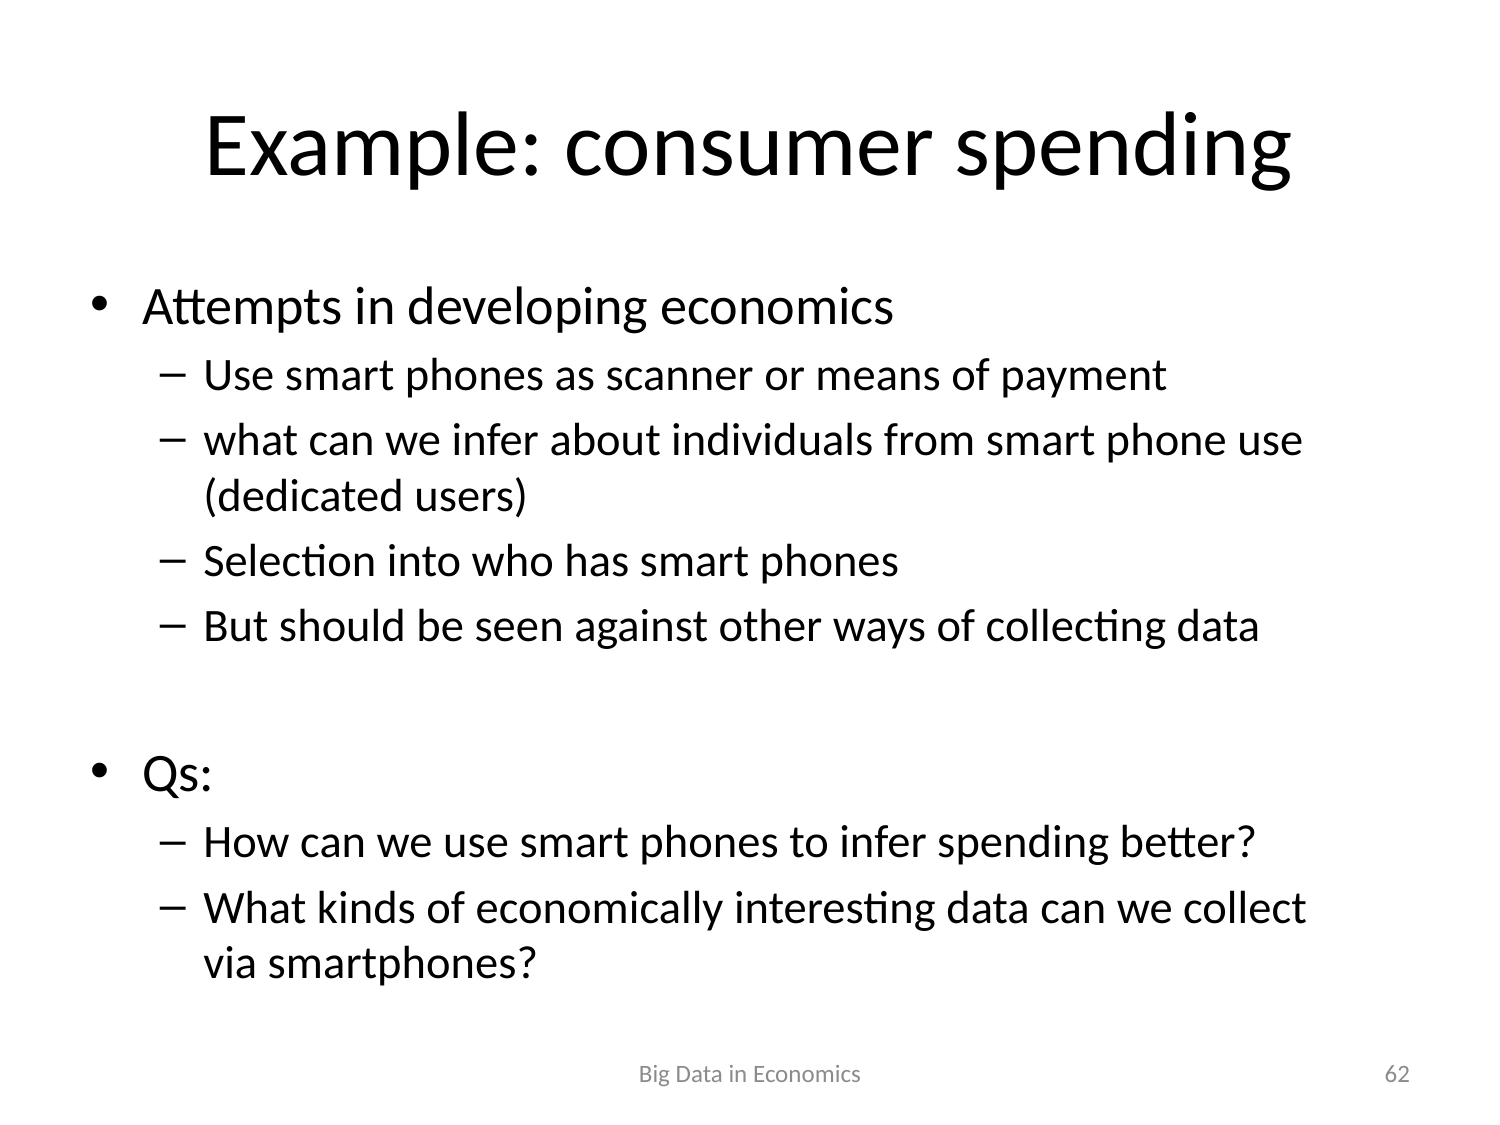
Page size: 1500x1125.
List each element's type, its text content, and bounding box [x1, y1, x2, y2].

title Example: consumer spending [75, 45, 1425, 233]
footer Big Data in Economics [512, 1042, 988, 1103]
list Attempts in developing economics Use smart phones as scanner or means of payment what can we infer about individuals from smart phone use (dedicated users) Selection into who has smart phones But should be seen against other ways of collecting data Qs: How can we use smart phones to infer spending better? What kinds of economically interesting data can we collect via smartphones? [75, 262, 1376, 1000]
slide_number 62 [1074, 1042, 1425, 1103]
